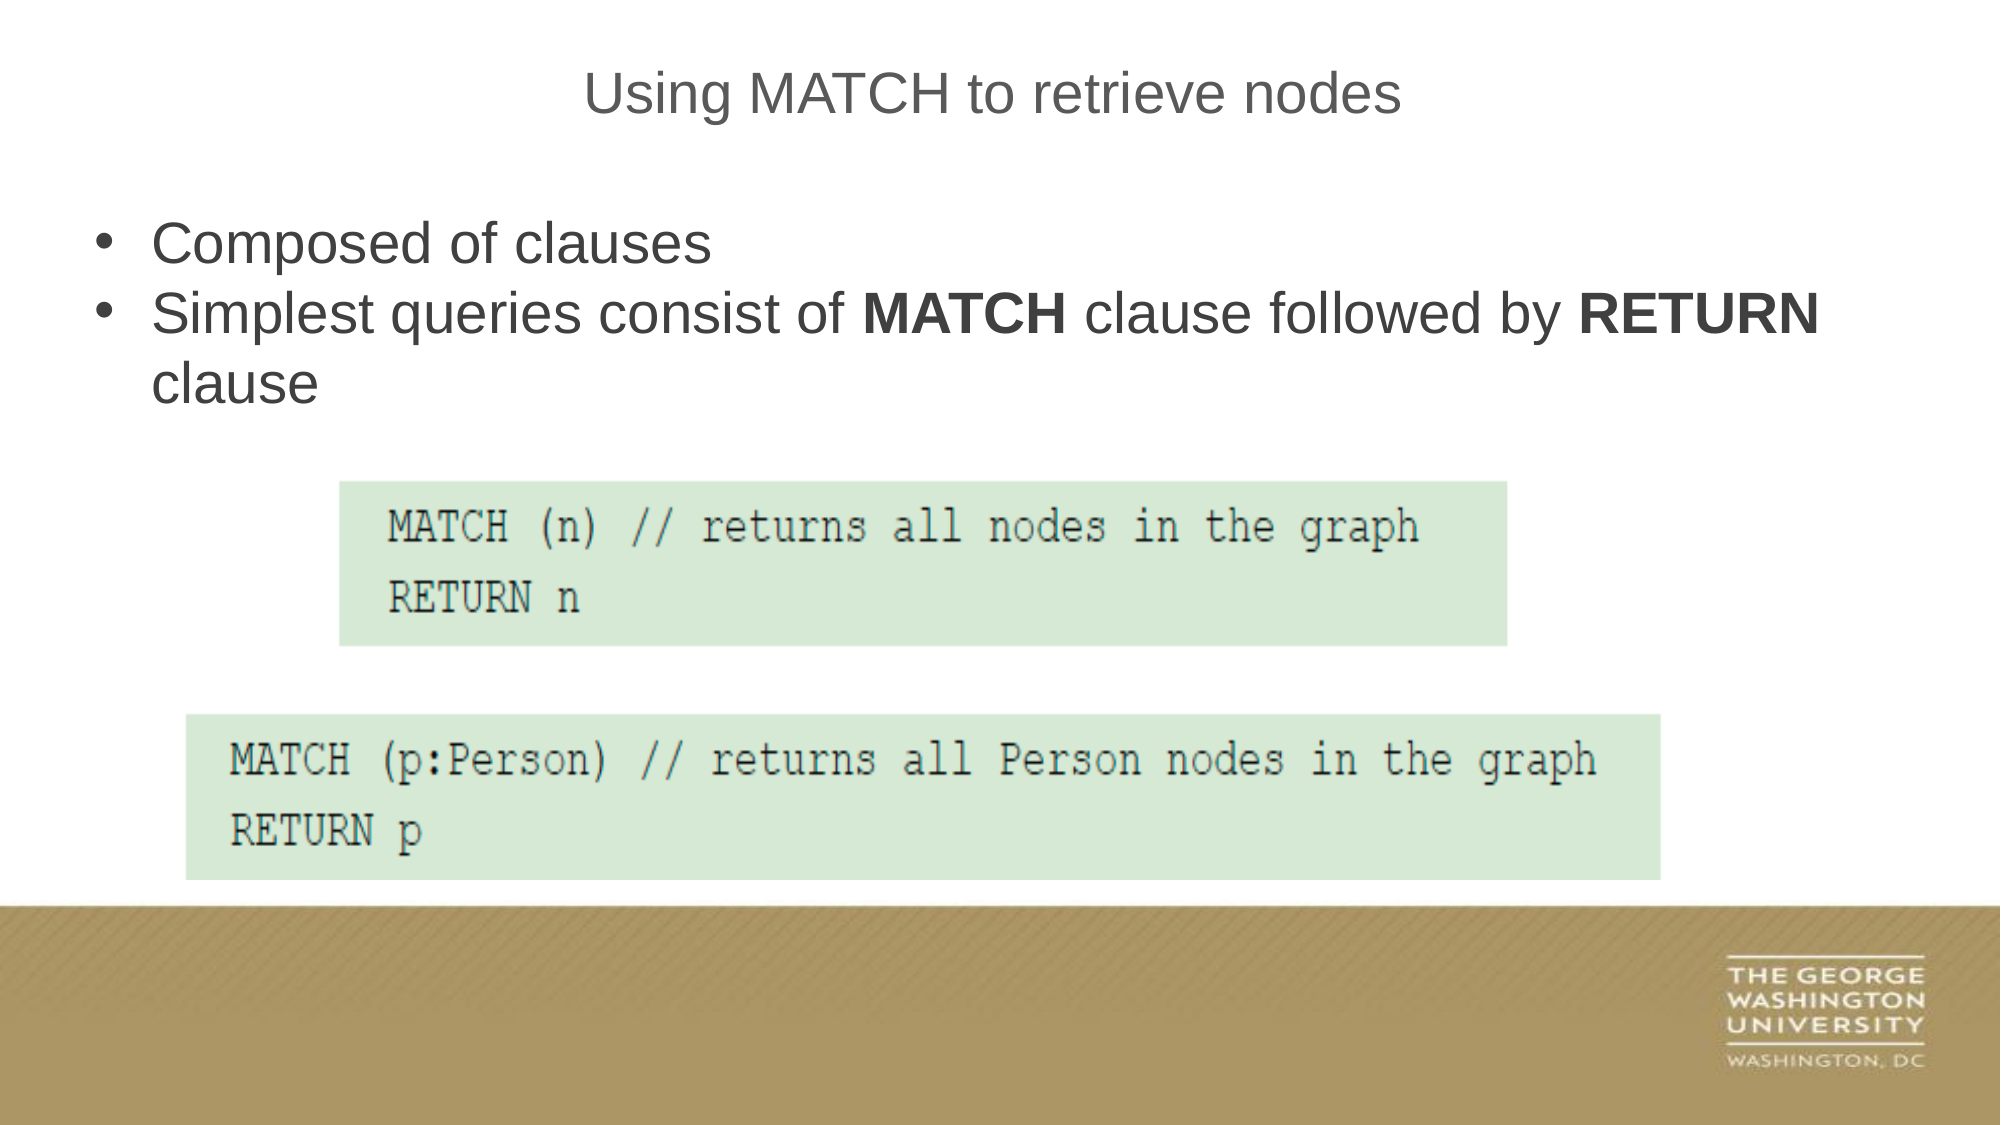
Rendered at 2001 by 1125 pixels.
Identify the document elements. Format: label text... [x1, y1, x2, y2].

title Using MATCH to retrieve nodes [422, 47, 1533, 197]
picture [0, 0, 2000, 1125]
text_box Composed of clauses Simplest queries consist of MATCH clause followed by RETURN clause [80, 197, 1963, 426]
